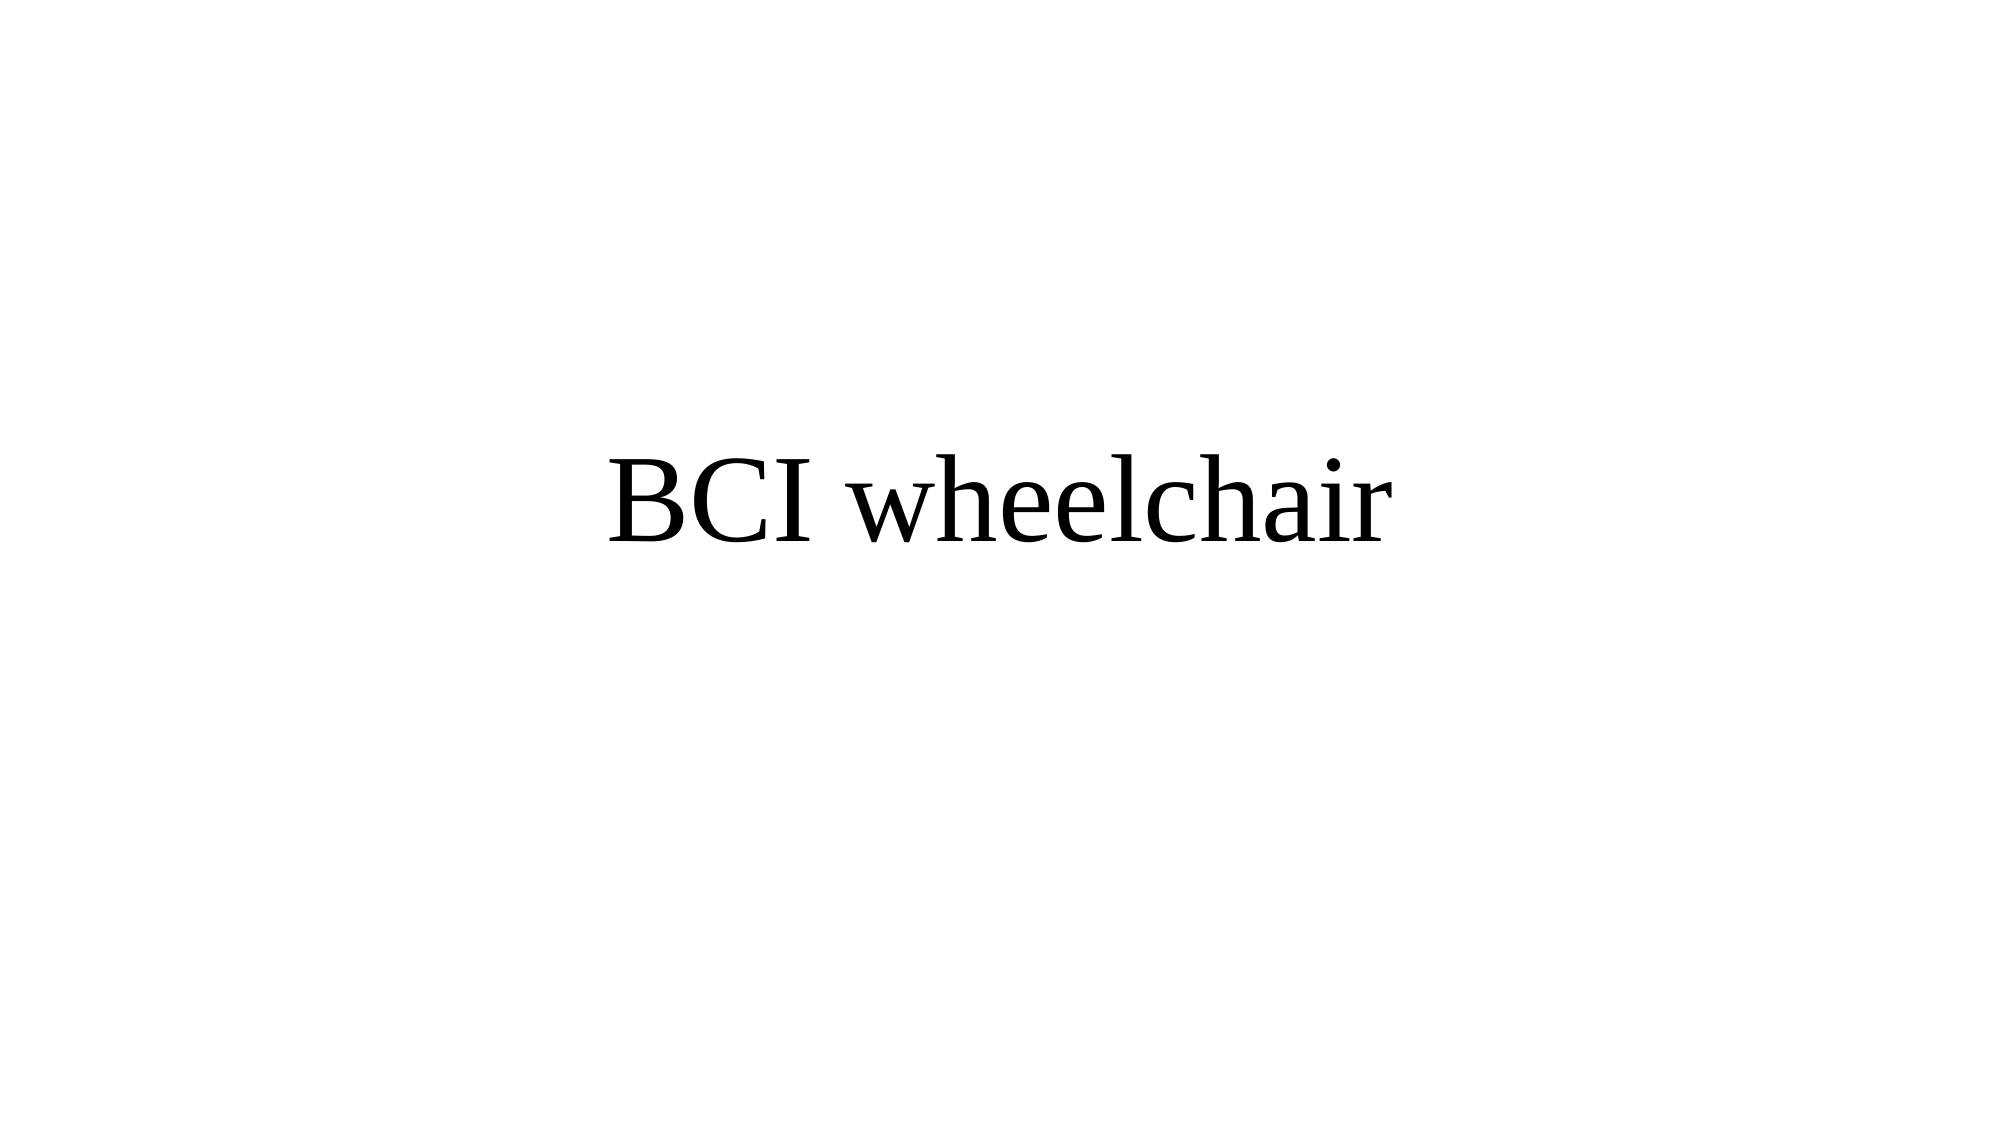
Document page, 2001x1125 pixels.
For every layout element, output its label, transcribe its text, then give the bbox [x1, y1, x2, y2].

title BCI wheelchair [249, 184, 1750, 576]
